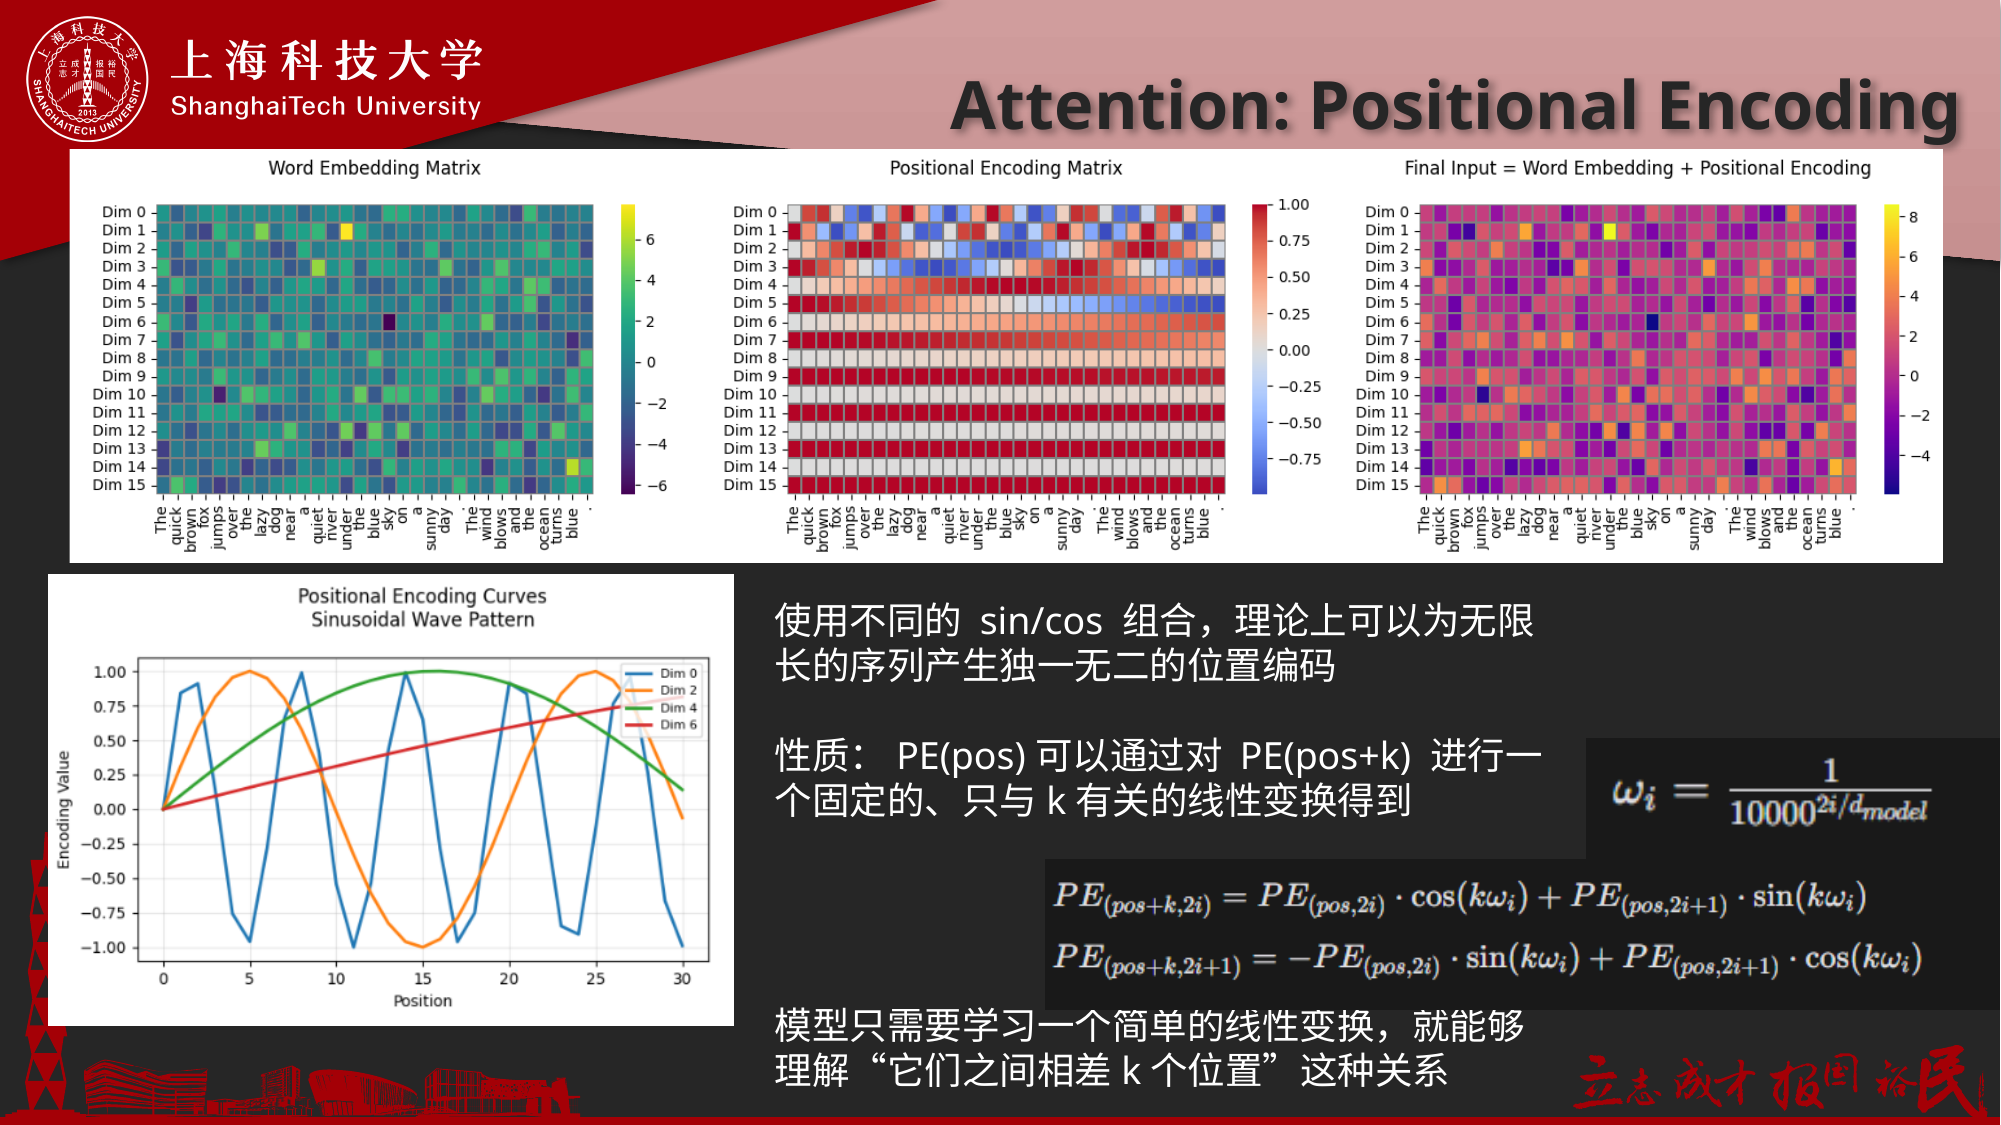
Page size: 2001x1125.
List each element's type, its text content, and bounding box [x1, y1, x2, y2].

picture [48, 574, 734, 1026]
title Attention: Positional Encoding [252, 0, 1978, 149]
picture [69, 149, 2000, 563]
picture [1045, 738, 2000, 1010]
text_box 使用不同的 sin/cos 组合，理论上可以为无限长的序列产生独一无二的位置编码 性质：PE(pos)可以通过对 PE(pos+k) 进行一个固定的、只与k有关的线性变换得到 模型只需要学习一个简单的线性变换，就能够理解“它们之间相差k个位置”这种关系 [760, 589, 1561, 930]
